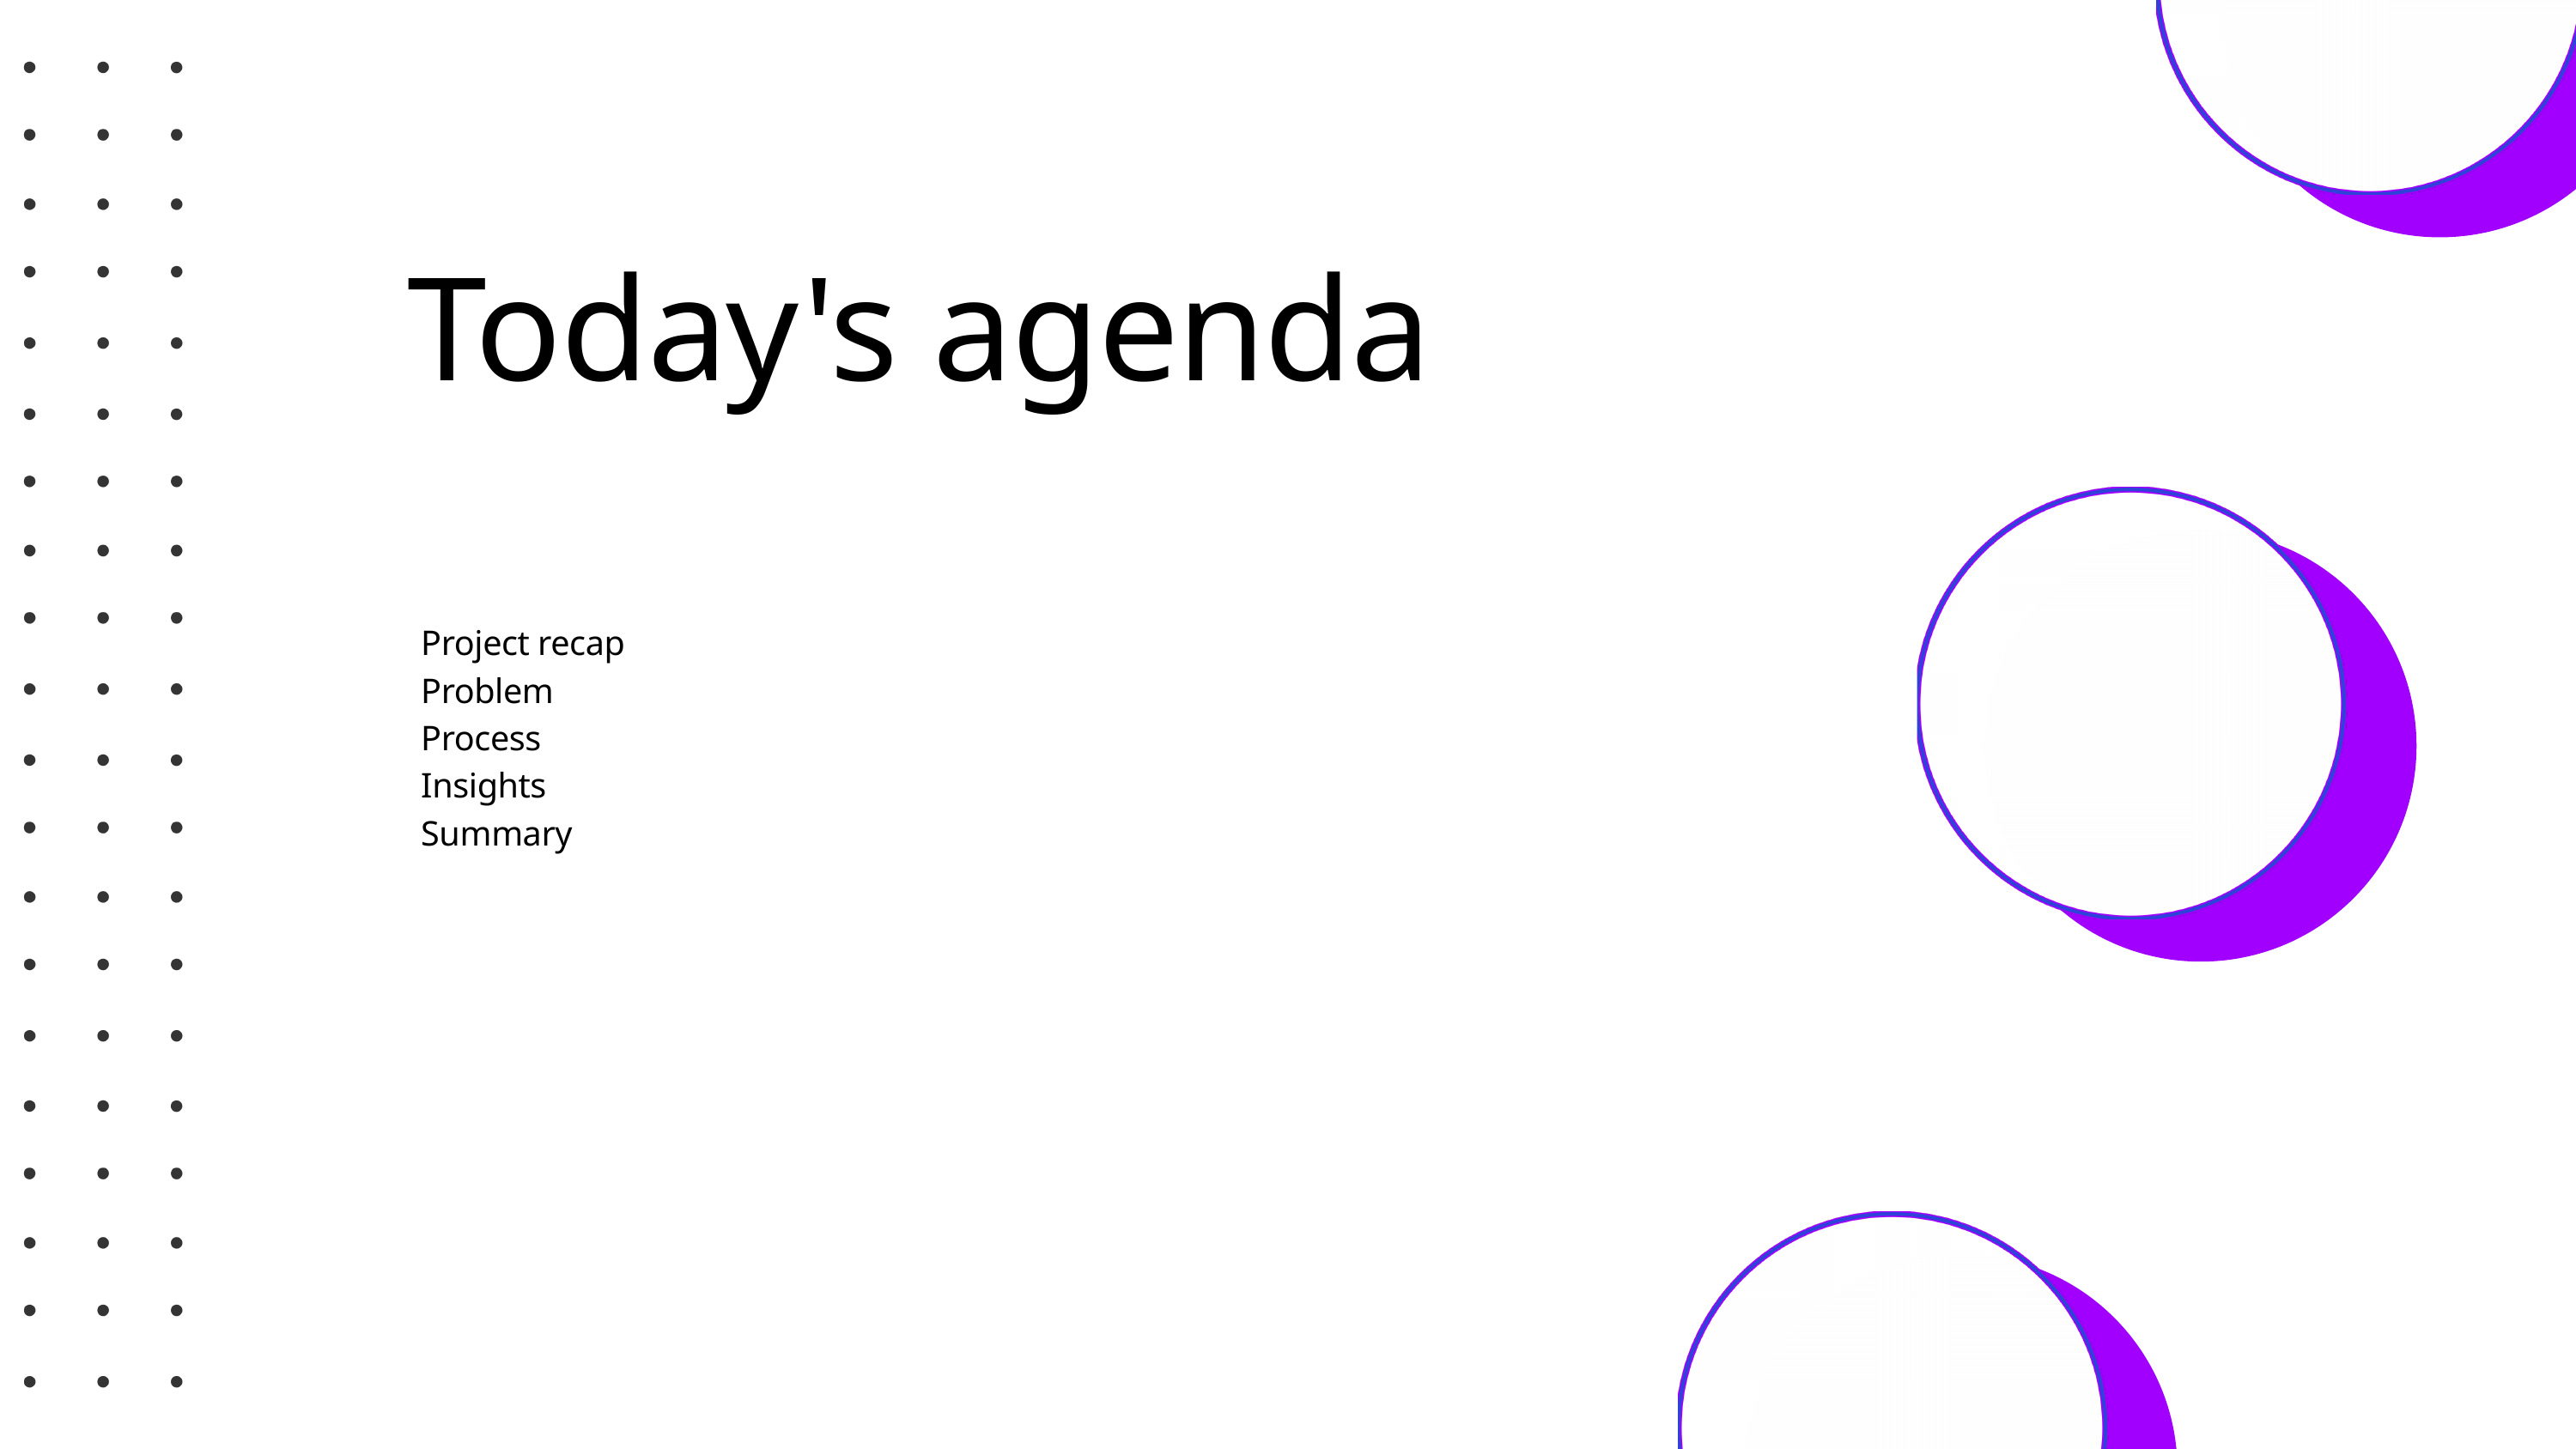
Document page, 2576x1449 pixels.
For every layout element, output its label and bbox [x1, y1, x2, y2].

text_box [407, 237, 1765, 856]
text_box [0, 57, 187, 1392]
text_box [2155, 0, 2576, 238]
text_box [1917, 487, 2417, 962]
text_box [1677, 1210, 2178, 1449]
